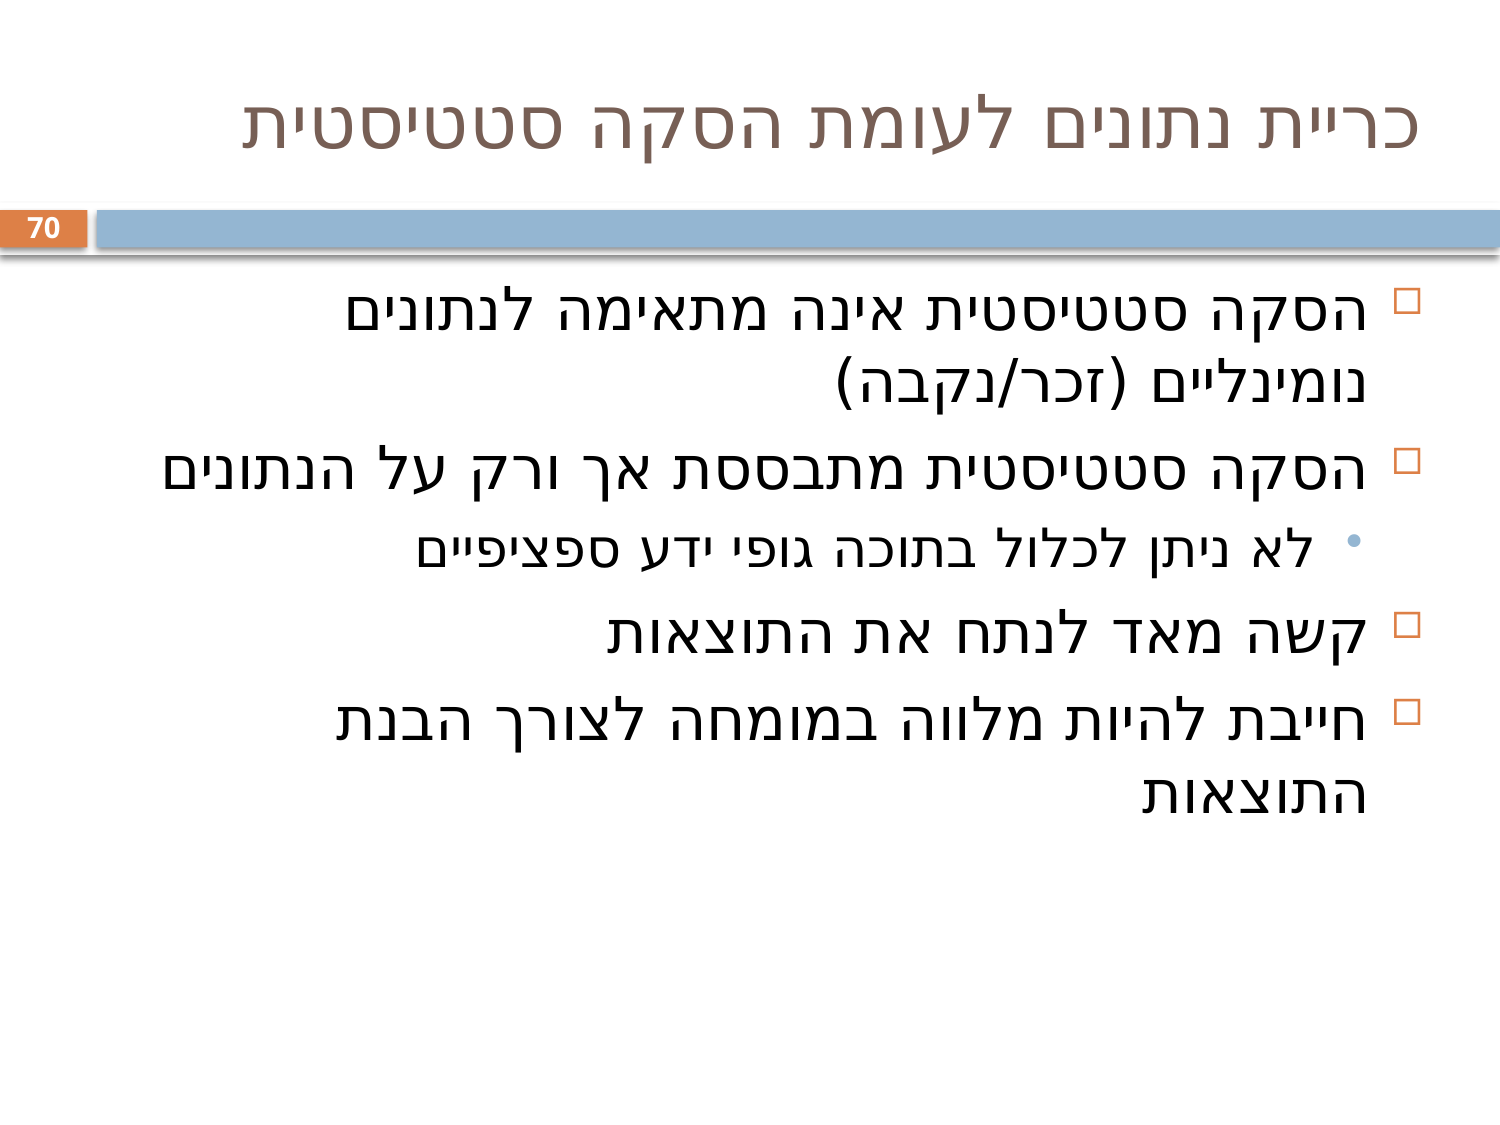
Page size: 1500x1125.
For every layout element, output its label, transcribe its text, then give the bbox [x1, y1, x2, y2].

title כריית נתונים לעומת הסקה סטטיסטית [100, 37, 1438, 200]
list הסקה סטטיסטית אינה מתאימה לנתונים נומינליים (זכר/נקבה) הסקה סטטיסטית מתבססת אך ורק על הנתונים לא ניתן לכלול בתוכה גופי ידע ספציפיים קשה מאד לנתח את התוצאות חייבת להיות מלווה במומחה לצורך הבנת התוצאות [100, 262, 1438, 1000]
slide_number 70 [0, 208, 88, 249]
